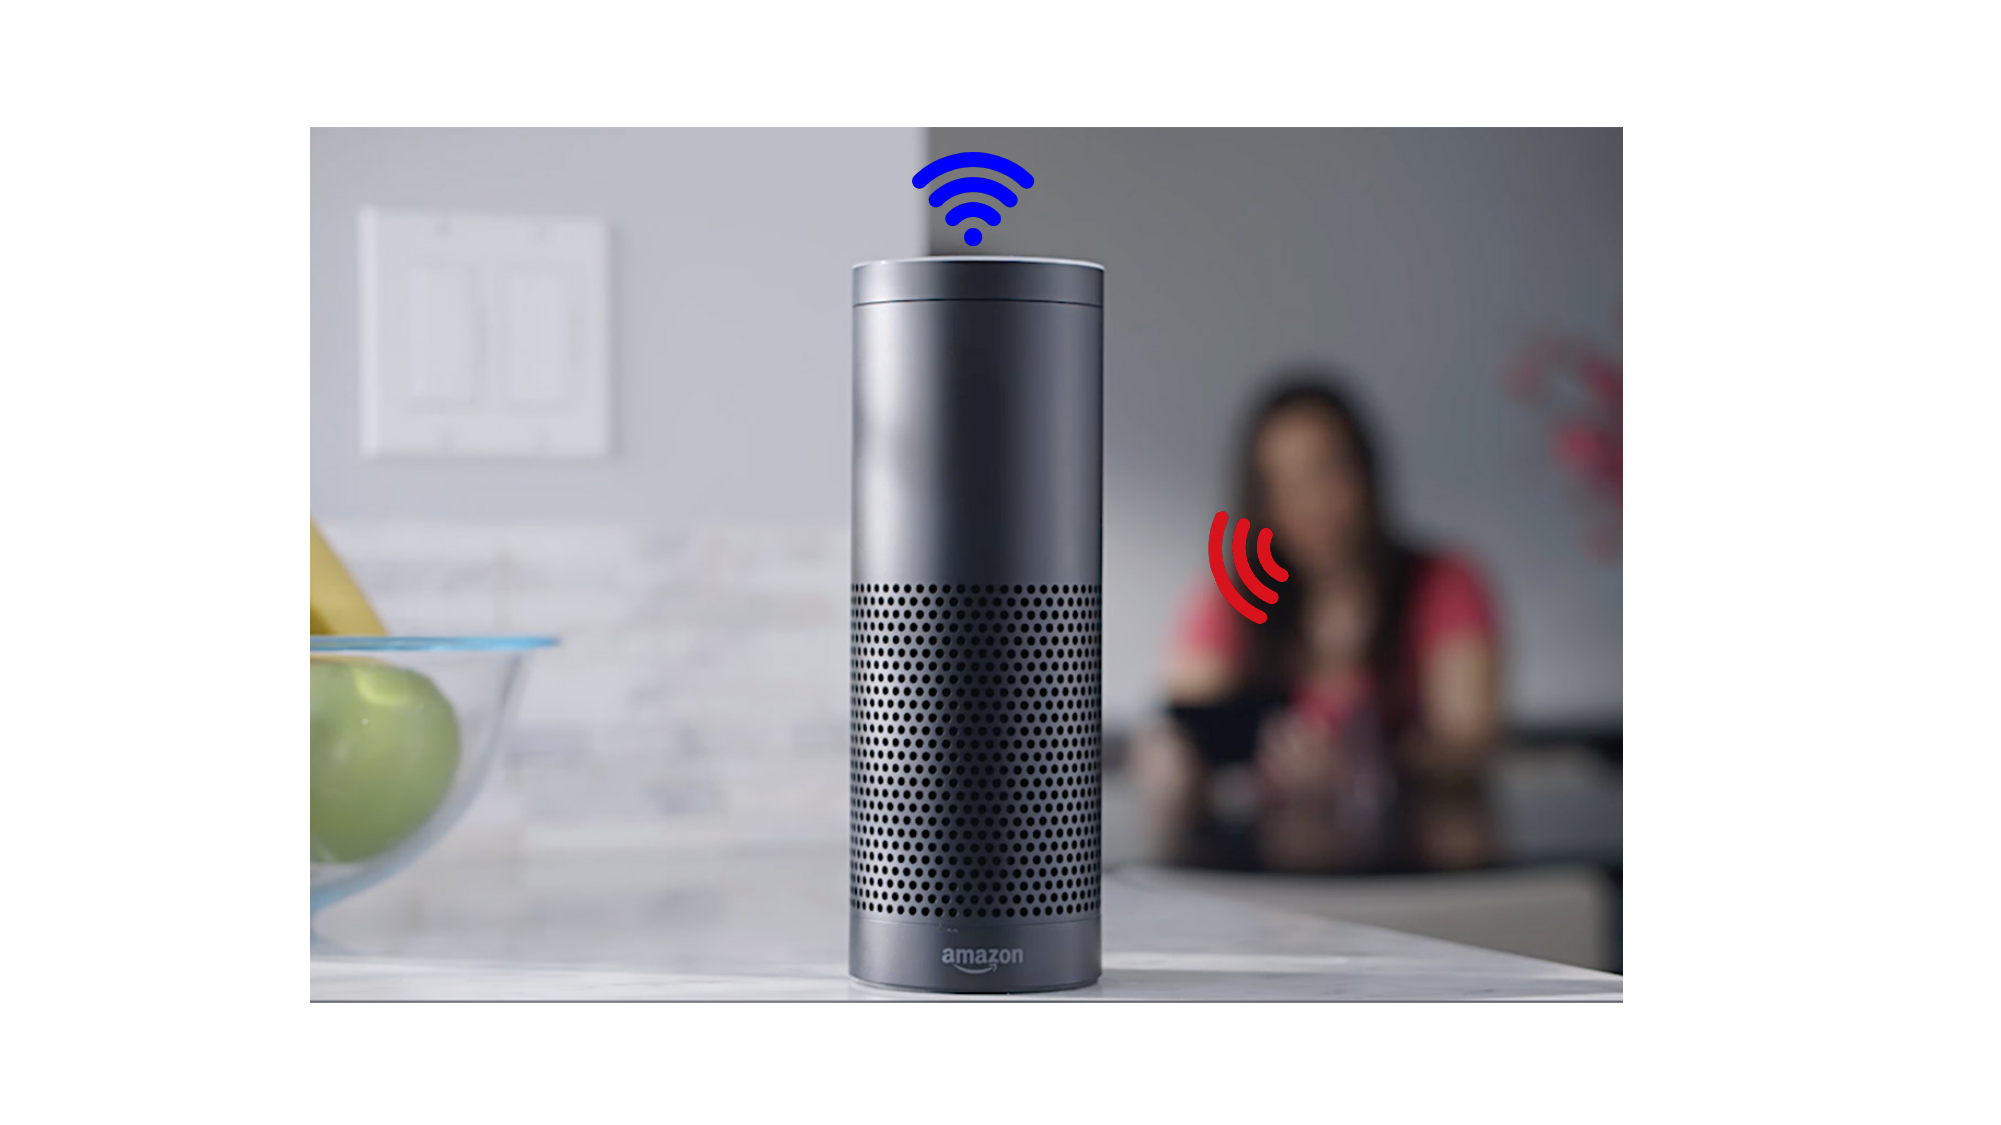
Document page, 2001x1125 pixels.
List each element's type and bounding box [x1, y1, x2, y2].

text_box [310, 127, 1623, 1003]
